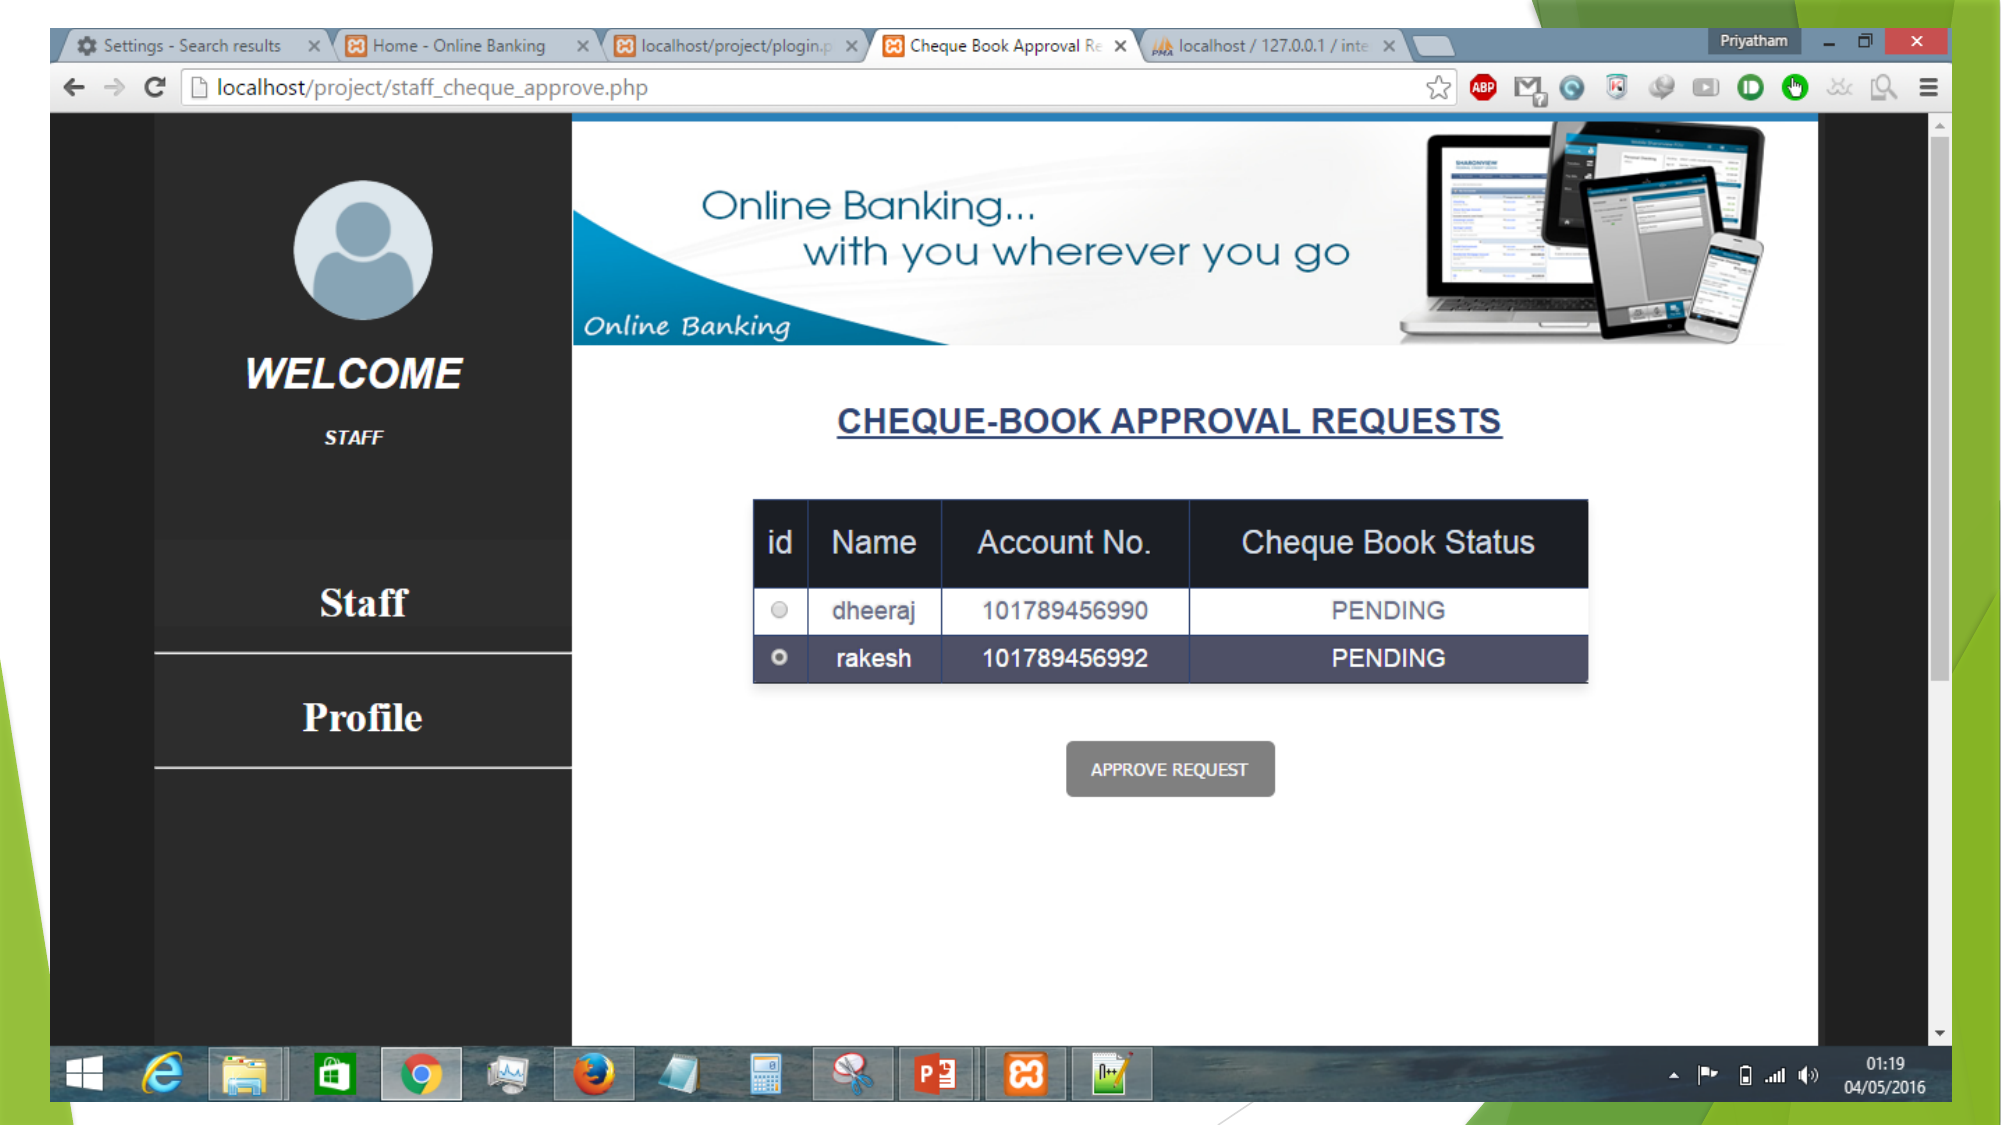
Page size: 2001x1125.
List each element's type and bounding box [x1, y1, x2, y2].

list [49, 28, 1953, 1102]
